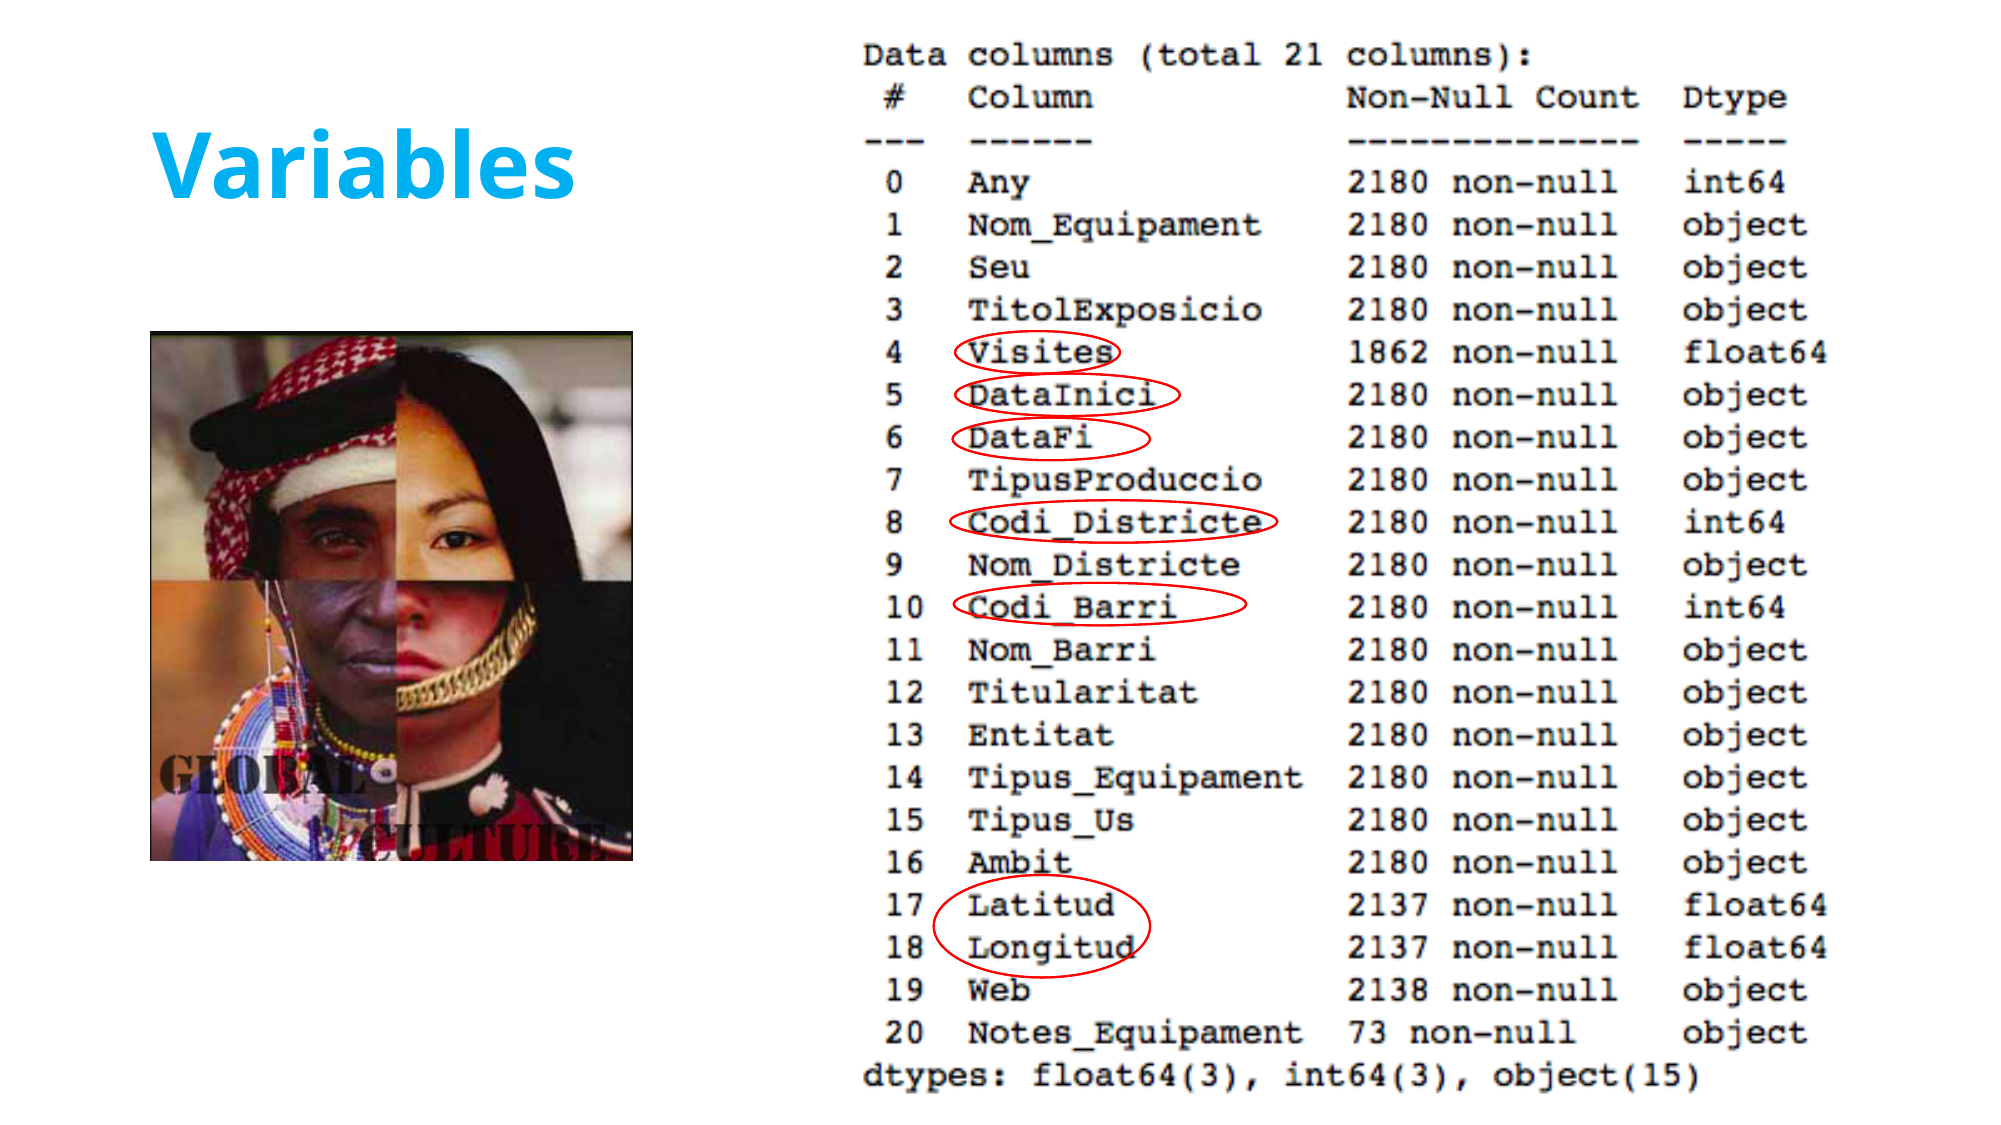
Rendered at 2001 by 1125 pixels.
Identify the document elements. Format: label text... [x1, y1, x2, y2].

picture [827, 30, 1985, 1104]
picture [150, 331, 633, 861]
title Variables [137, 59, 827, 278]
